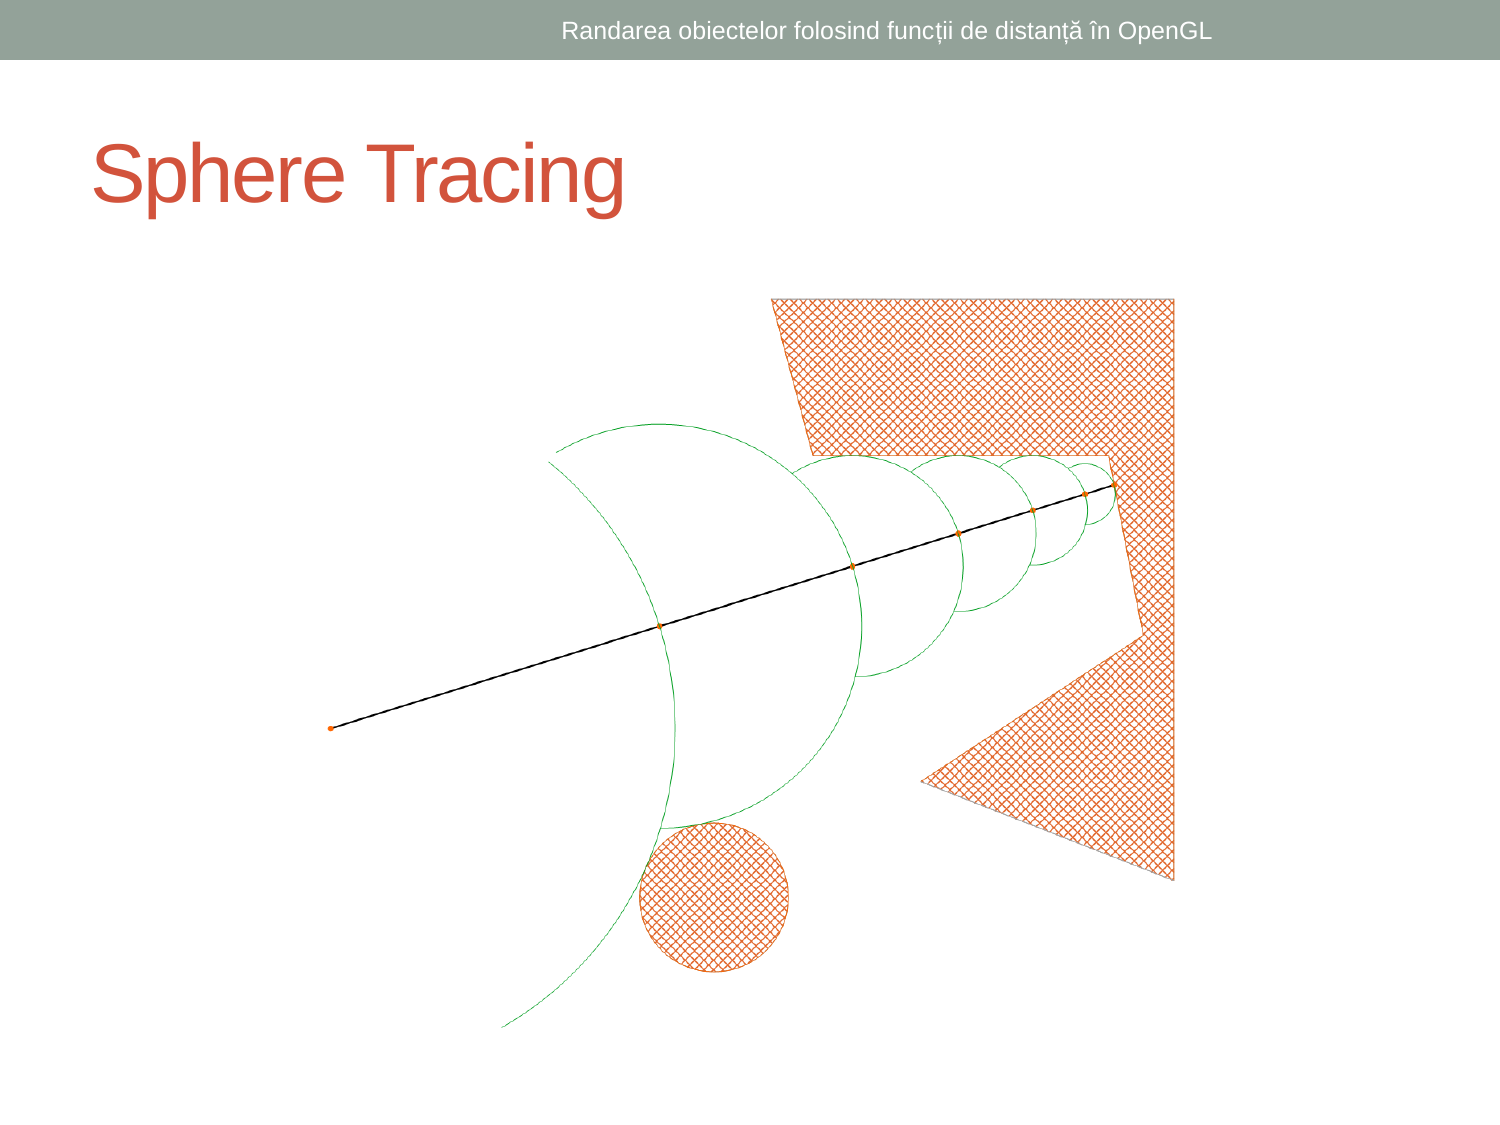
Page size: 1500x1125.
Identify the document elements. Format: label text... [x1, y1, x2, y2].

footer Randarea obiectelor folosind funcții de distanță în OpenGL [537, 3, 1238, 57]
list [165, 262, 1335, 1063]
title Sphere Tracing [75, 87, 1425, 250]
